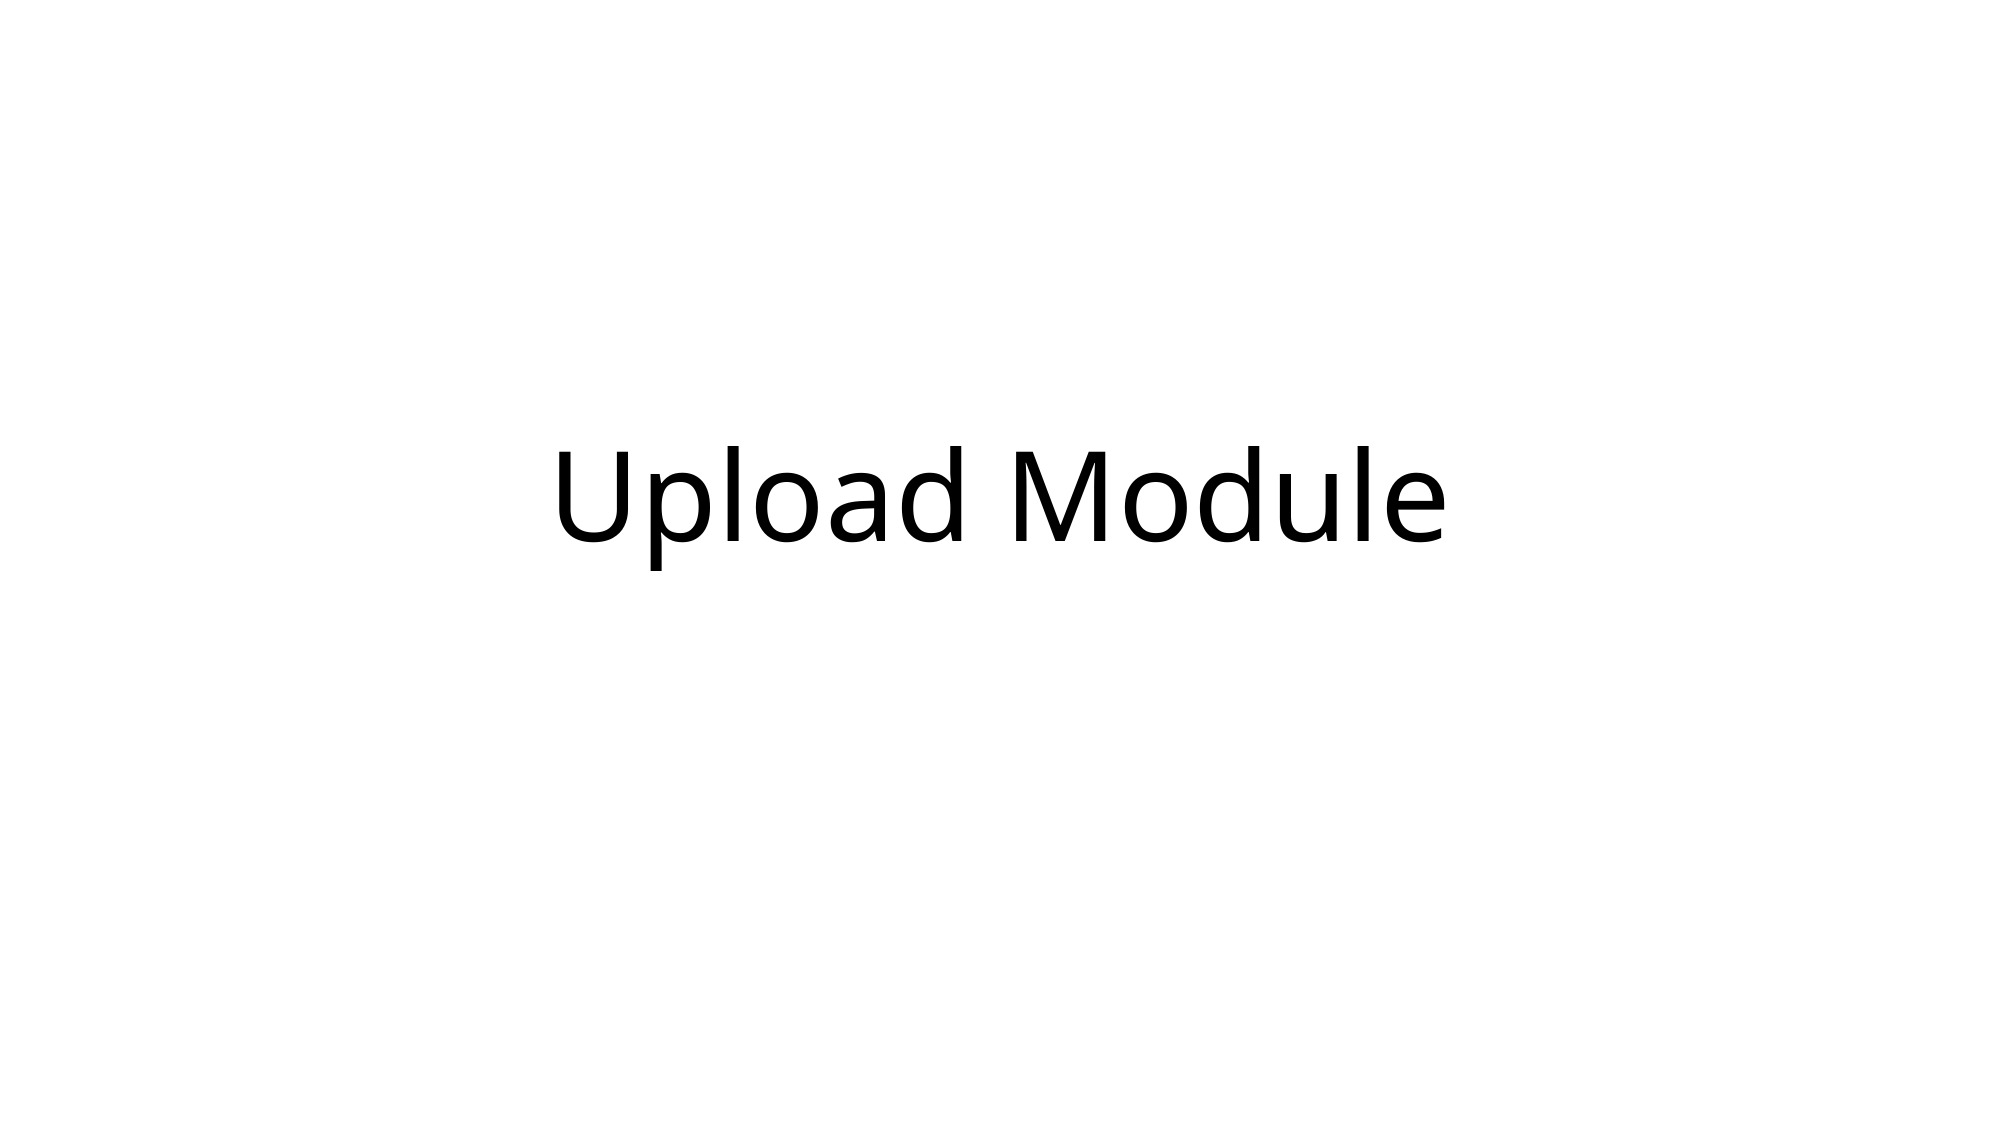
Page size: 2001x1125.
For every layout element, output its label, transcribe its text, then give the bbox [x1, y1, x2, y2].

title Upload Module [249, 184, 1750, 576]
